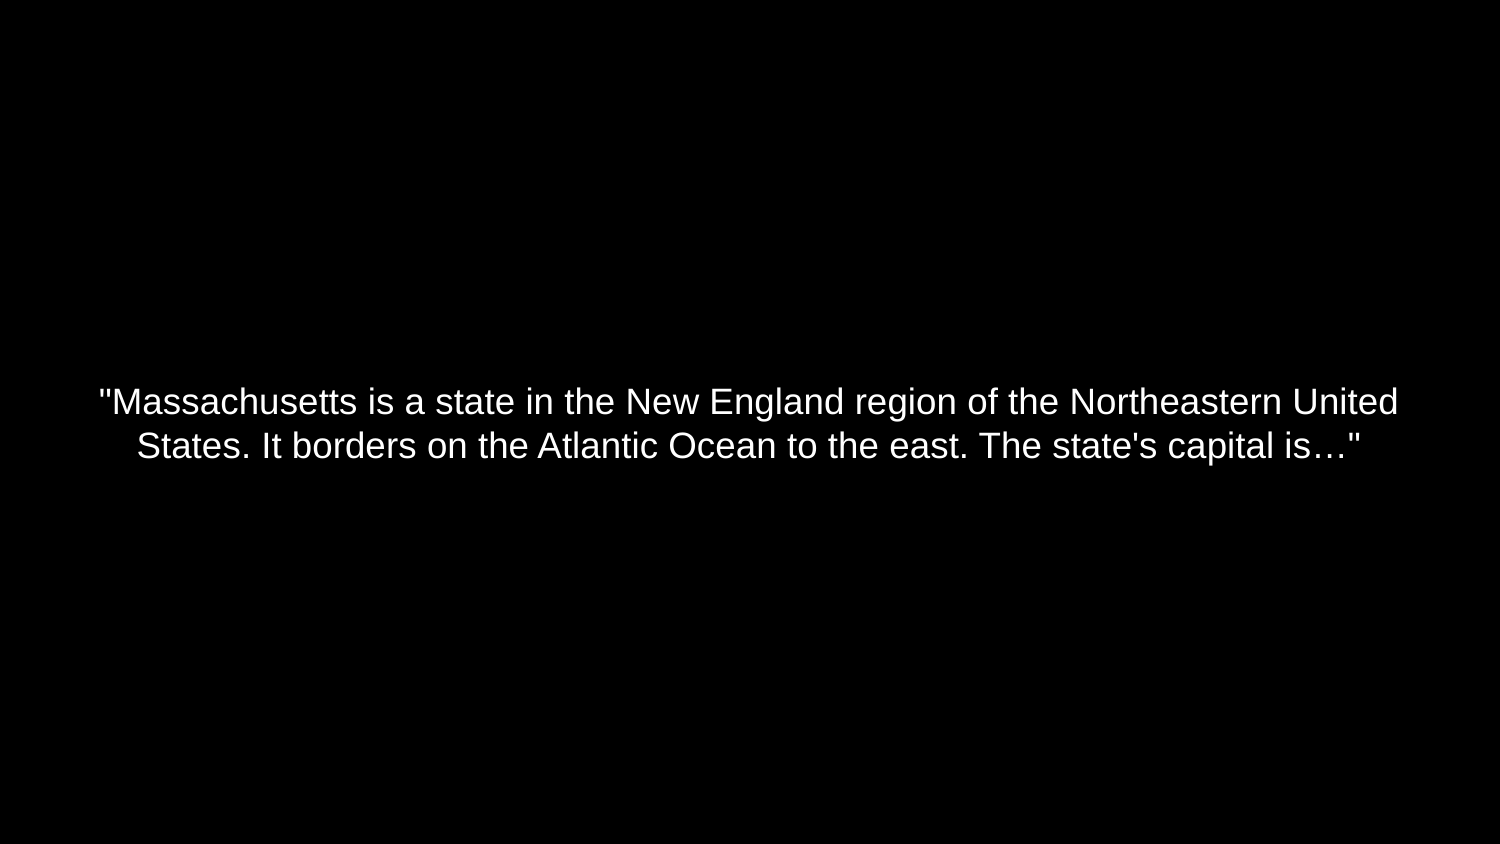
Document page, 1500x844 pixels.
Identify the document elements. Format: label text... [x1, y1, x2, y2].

title "Massachusetts is a state in the New England region of the Northeastern United States. It borders on the Atlantic Ocean to the east. The state's capital is…" [51, 352, 1449, 491]
